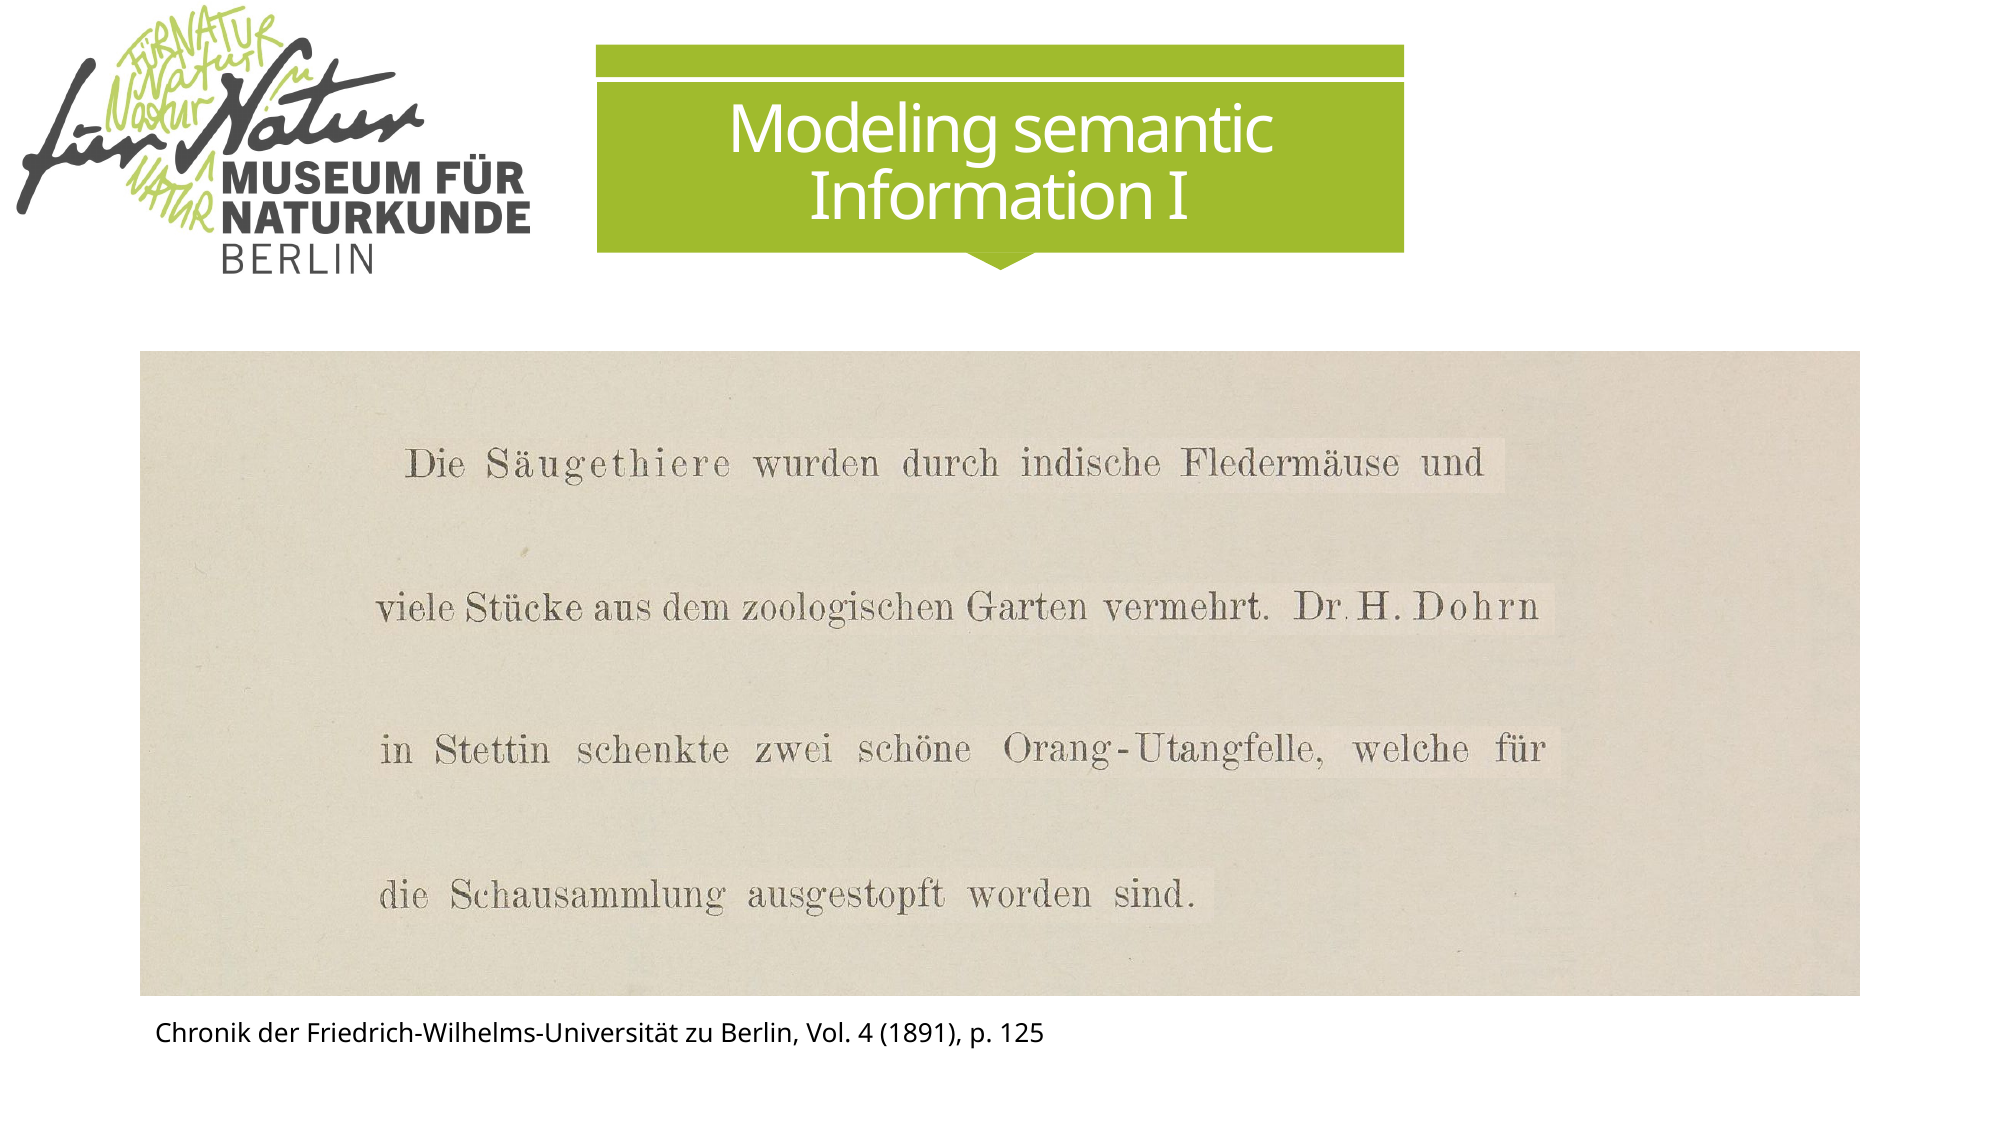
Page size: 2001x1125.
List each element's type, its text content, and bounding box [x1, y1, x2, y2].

title Modeling semantic Information I [611, 96, 1389, 235]
picture [139, 351, 1860, 996]
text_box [0, 0, 546, 321]
text_box Chronik der Friedrich-Wilhelms-Universität zu Berlin, Vol. 4 (1891), p. 125 [140, 1002, 1453, 1055]
